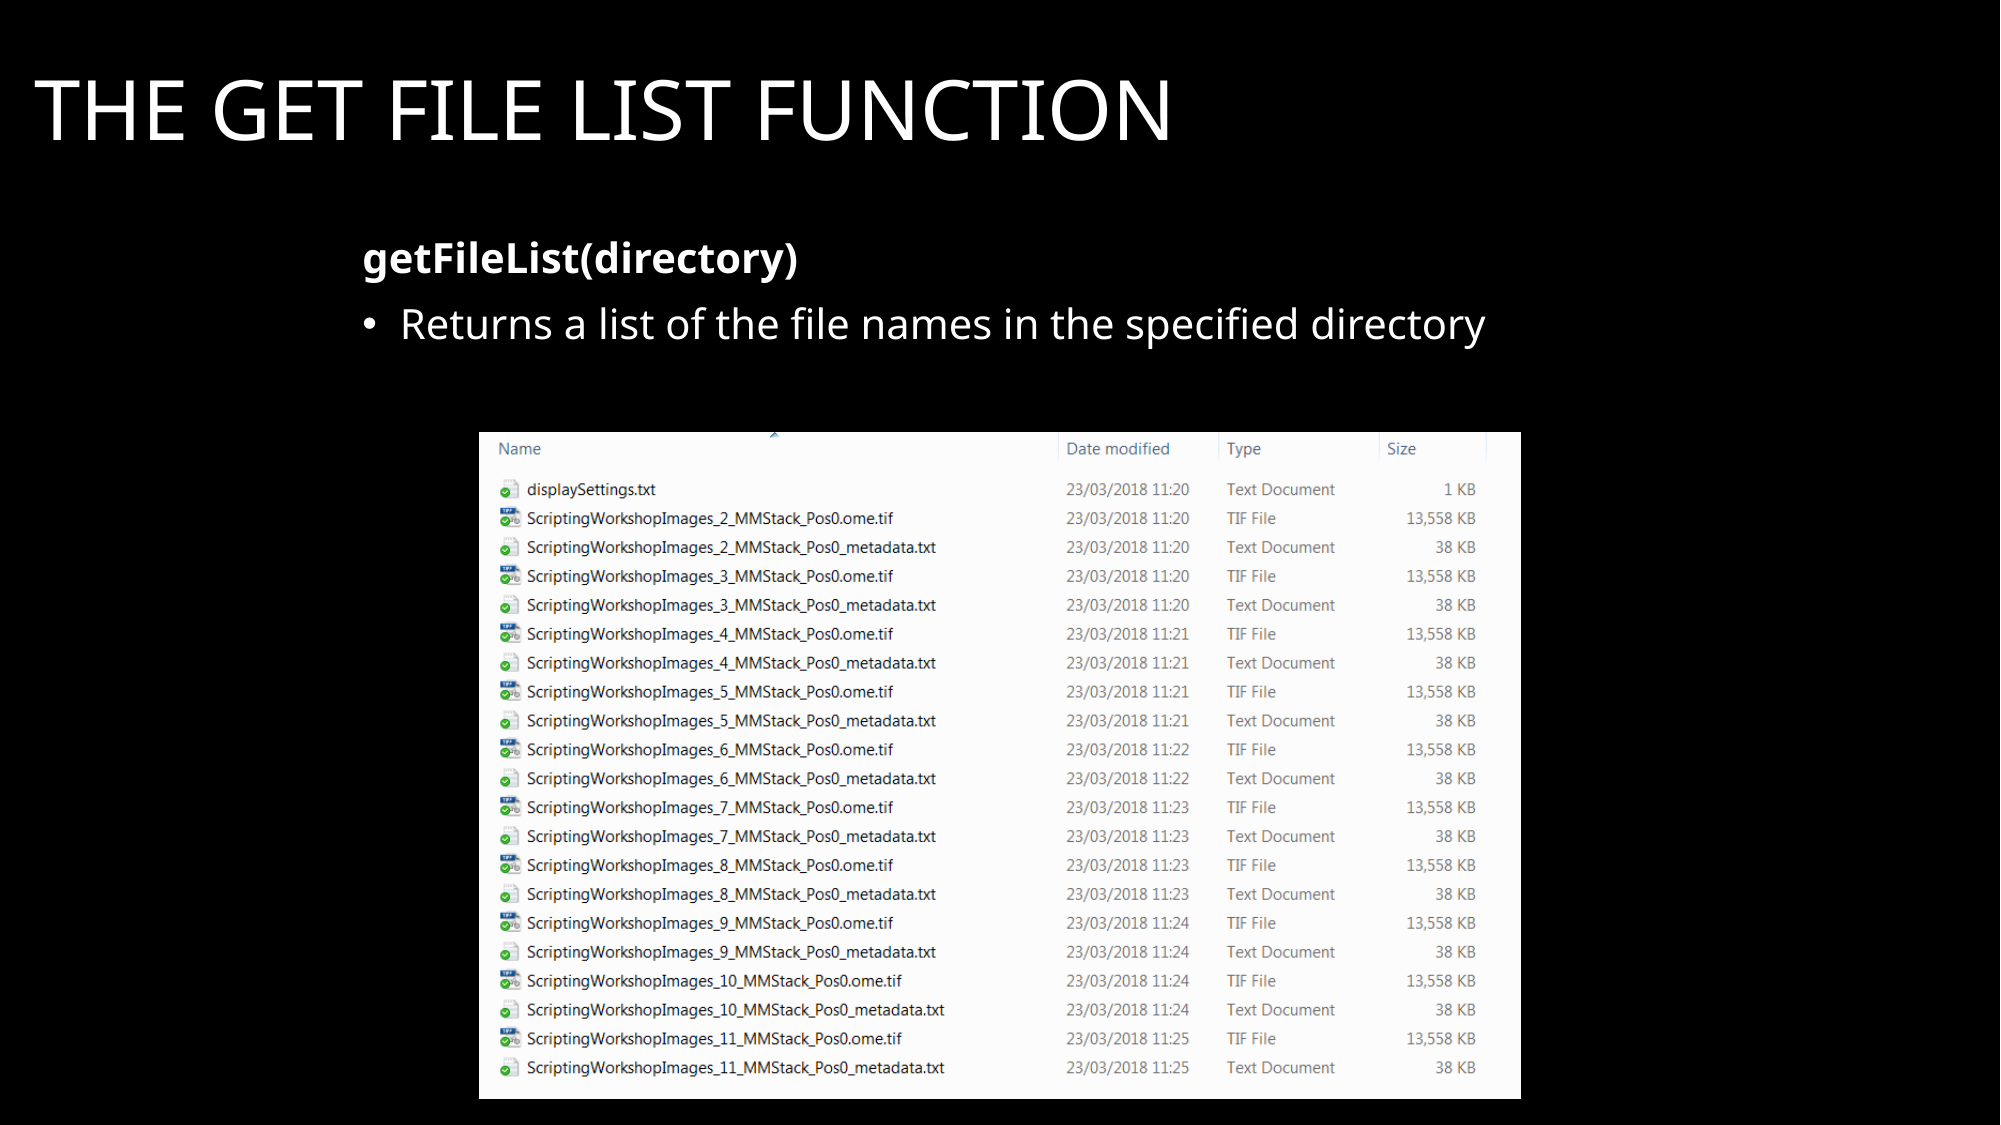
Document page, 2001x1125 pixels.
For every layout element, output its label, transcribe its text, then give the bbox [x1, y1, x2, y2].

picture [479, 432, 1521, 1099]
title The Get File List function [19, 7, 1432, 220]
list getFileList(directory) Returns a list of the file names in the specified directory [347, 230, 1653, 539]
